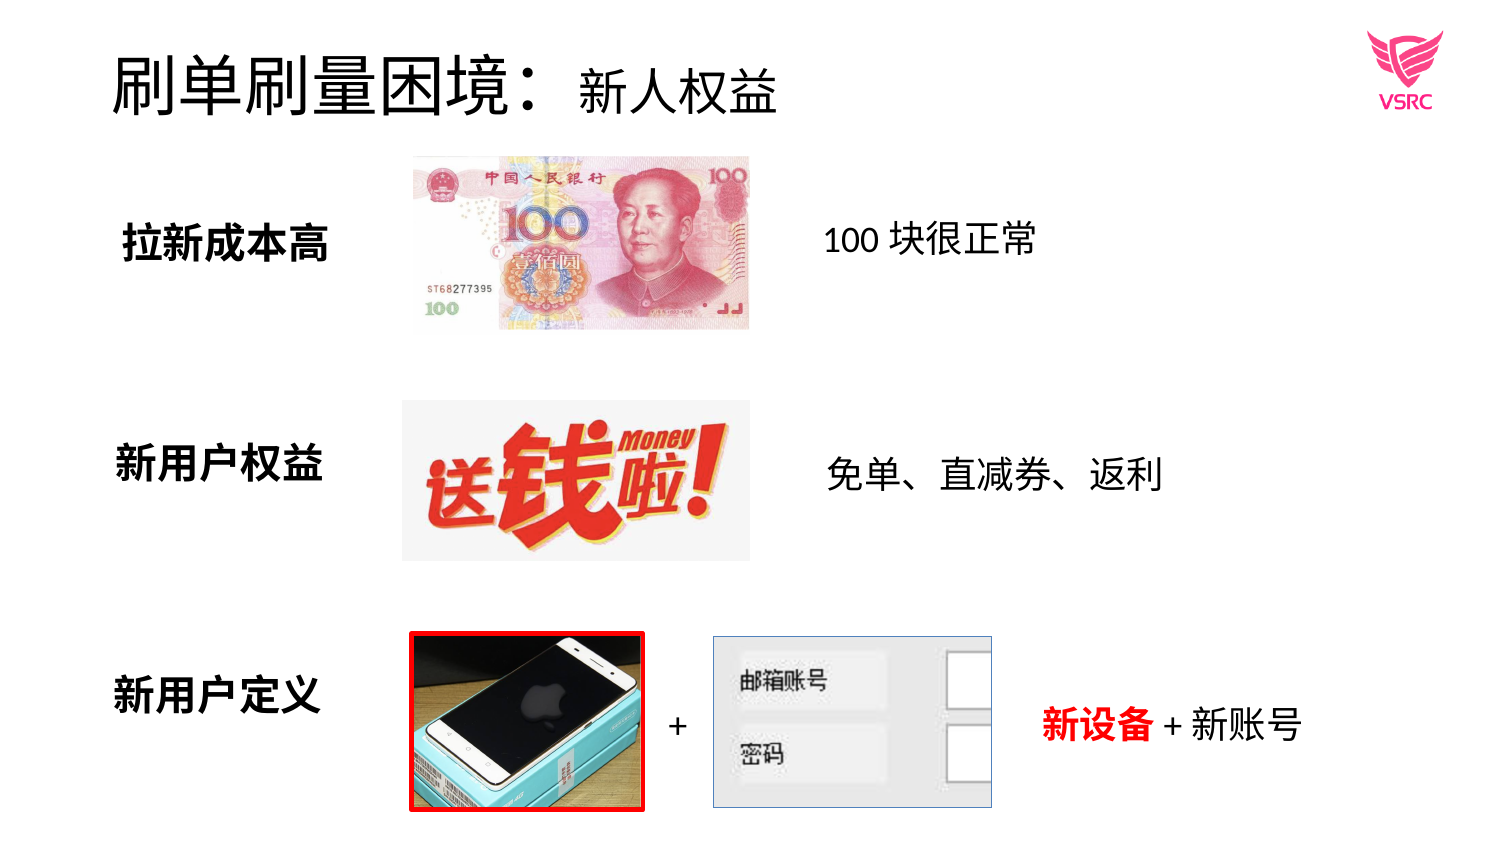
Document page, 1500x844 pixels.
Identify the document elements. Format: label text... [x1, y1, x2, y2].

text_box 刷单刷量困境：新人权益 [96, 36, 998, 131]
text_box 100块很正常 [807, 207, 1053, 268]
picture [713, 635, 992, 808]
picture [413, 156, 751, 335]
text_box 新用户权益 [100, 429, 340, 494]
text_box 免单、直减券、返利 [811, 443, 1180, 504]
text_box + [653, 693, 703, 754]
picture [1352, 19, 1459, 127]
text_box 新用户定义 [99, 660, 390, 726]
text_box 新设备+新账号 [1027, 693, 1319, 754]
picture [401, 400, 751, 562]
picture [413, 635, 641, 808]
text_box 拉新成本高 [106, 209, 345, 275]
